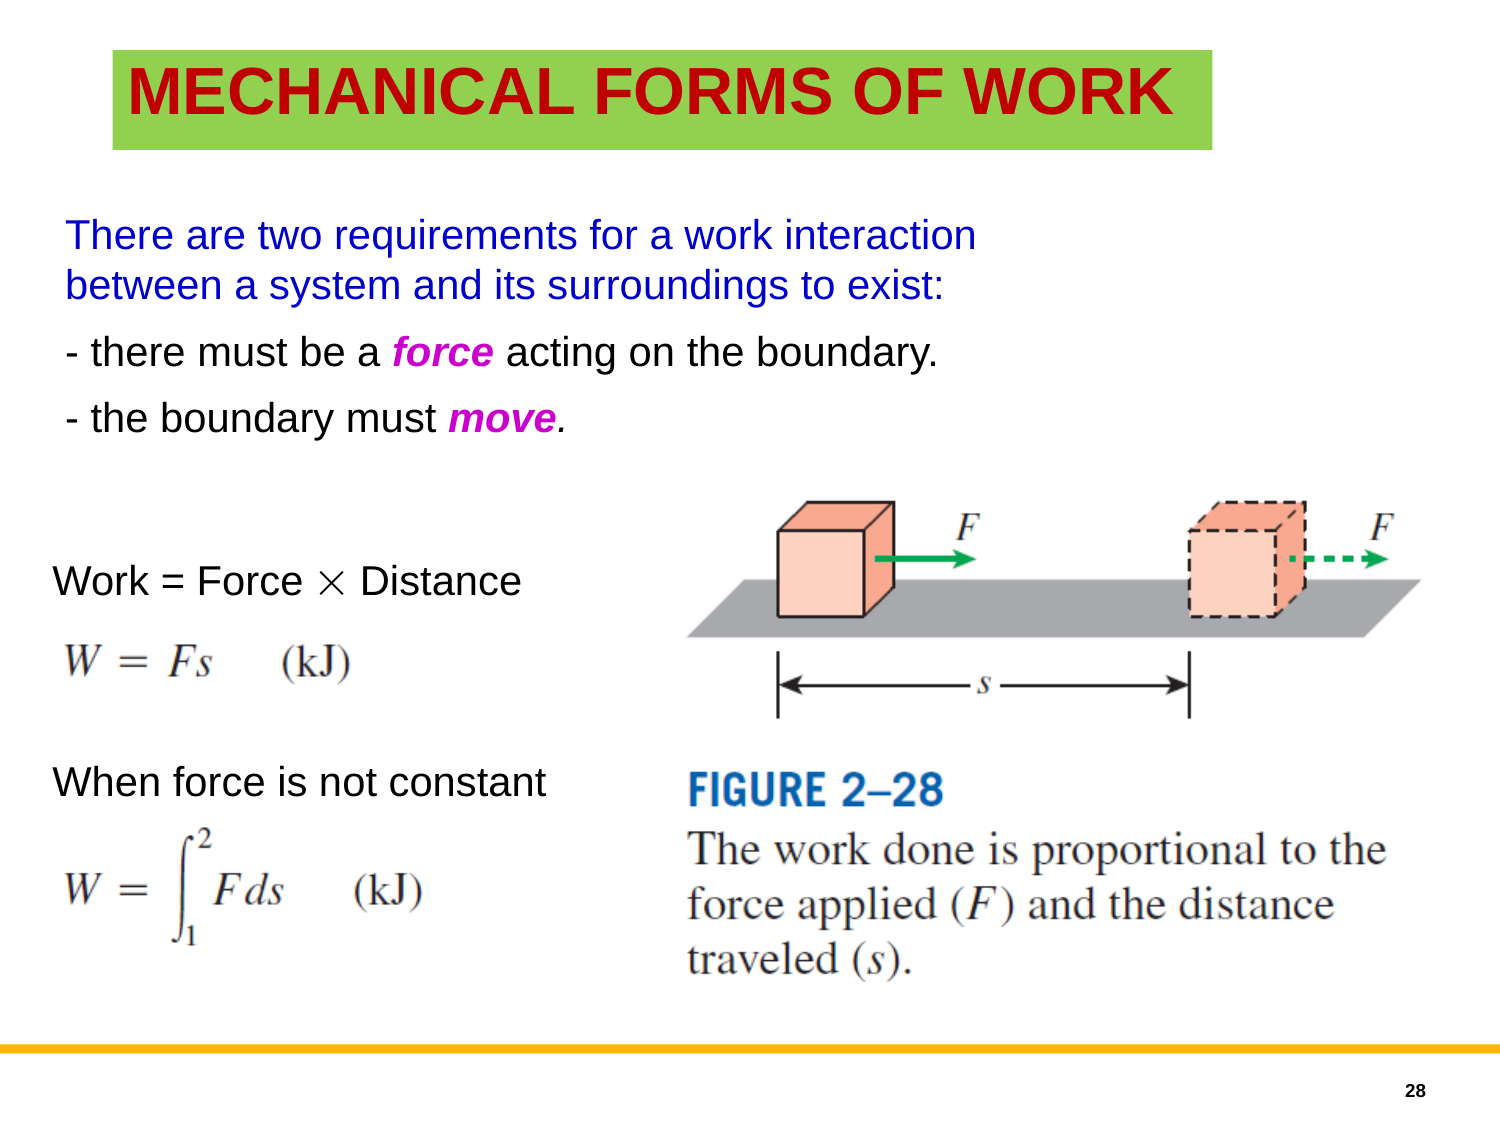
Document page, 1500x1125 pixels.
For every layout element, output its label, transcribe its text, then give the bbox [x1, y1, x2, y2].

picture [49, 812, 432, 960]
picture [49, 624, 363, 696]
slide_number 28 [1283, 1071, 1442, 1109]
text_box Work = Force  Distance [37, 546, 550, 612]
picture [674, 487, 1429, 993]
title MECHANICAL FORMS OF WORK [112, 50, 1213, 150]
text_box When force is not constant [37, 746, 588, 812]
list There are two requirements for a work interaction between a system and its surroundings to exist: - there must be a force acting on the boundary. - the boundary must move. [50, 200, 1075, 450]
